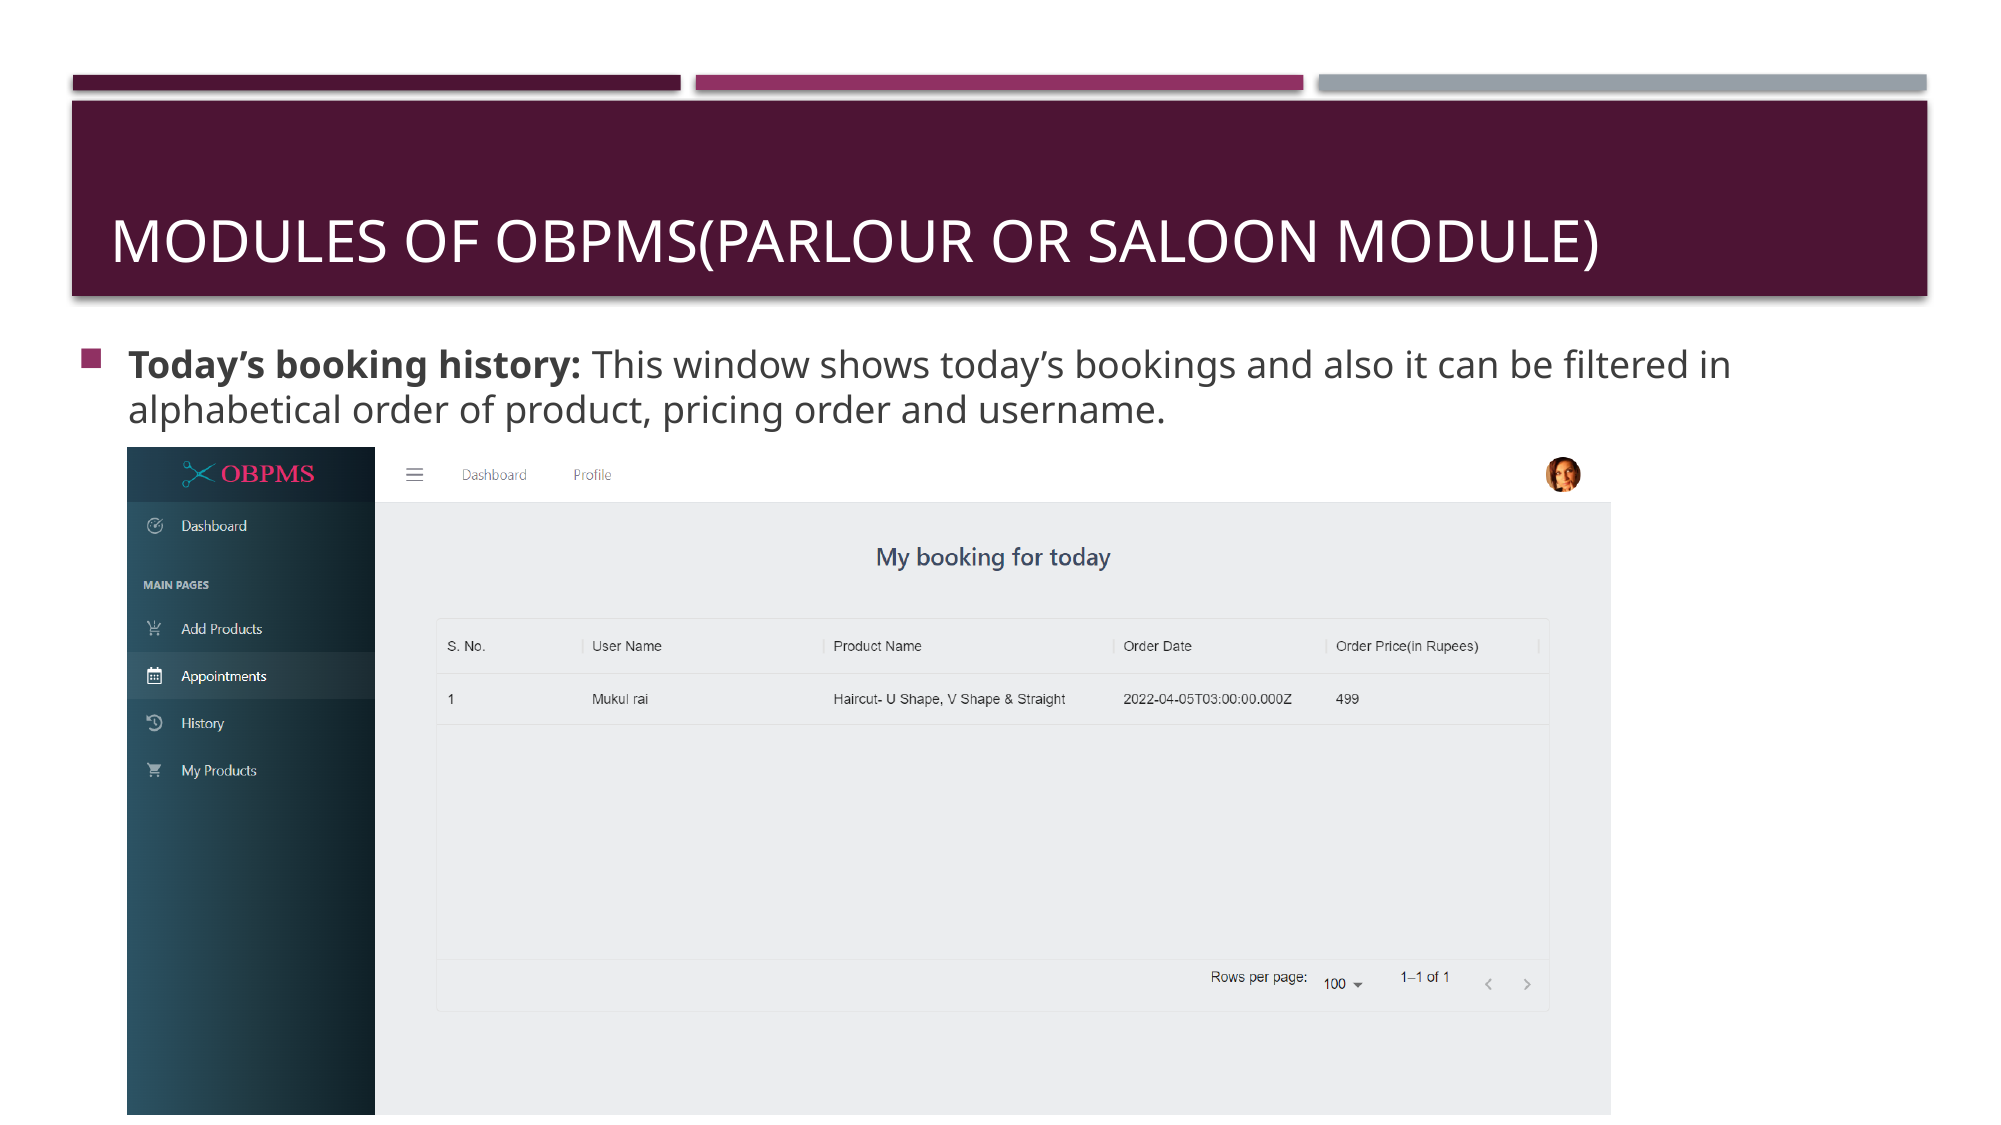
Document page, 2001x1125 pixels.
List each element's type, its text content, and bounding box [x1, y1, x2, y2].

title Modules of OBPMS(PARLOUR OR SALOON MODULE) [95, 115, 1905, 282]
list Today’s booking history: This window shows today’s bookings and also it can be filtered in alphabetical order of product, pricing order and username. [63, 281, 1873, 490]
picture [127, 447, 1611, 1116]
